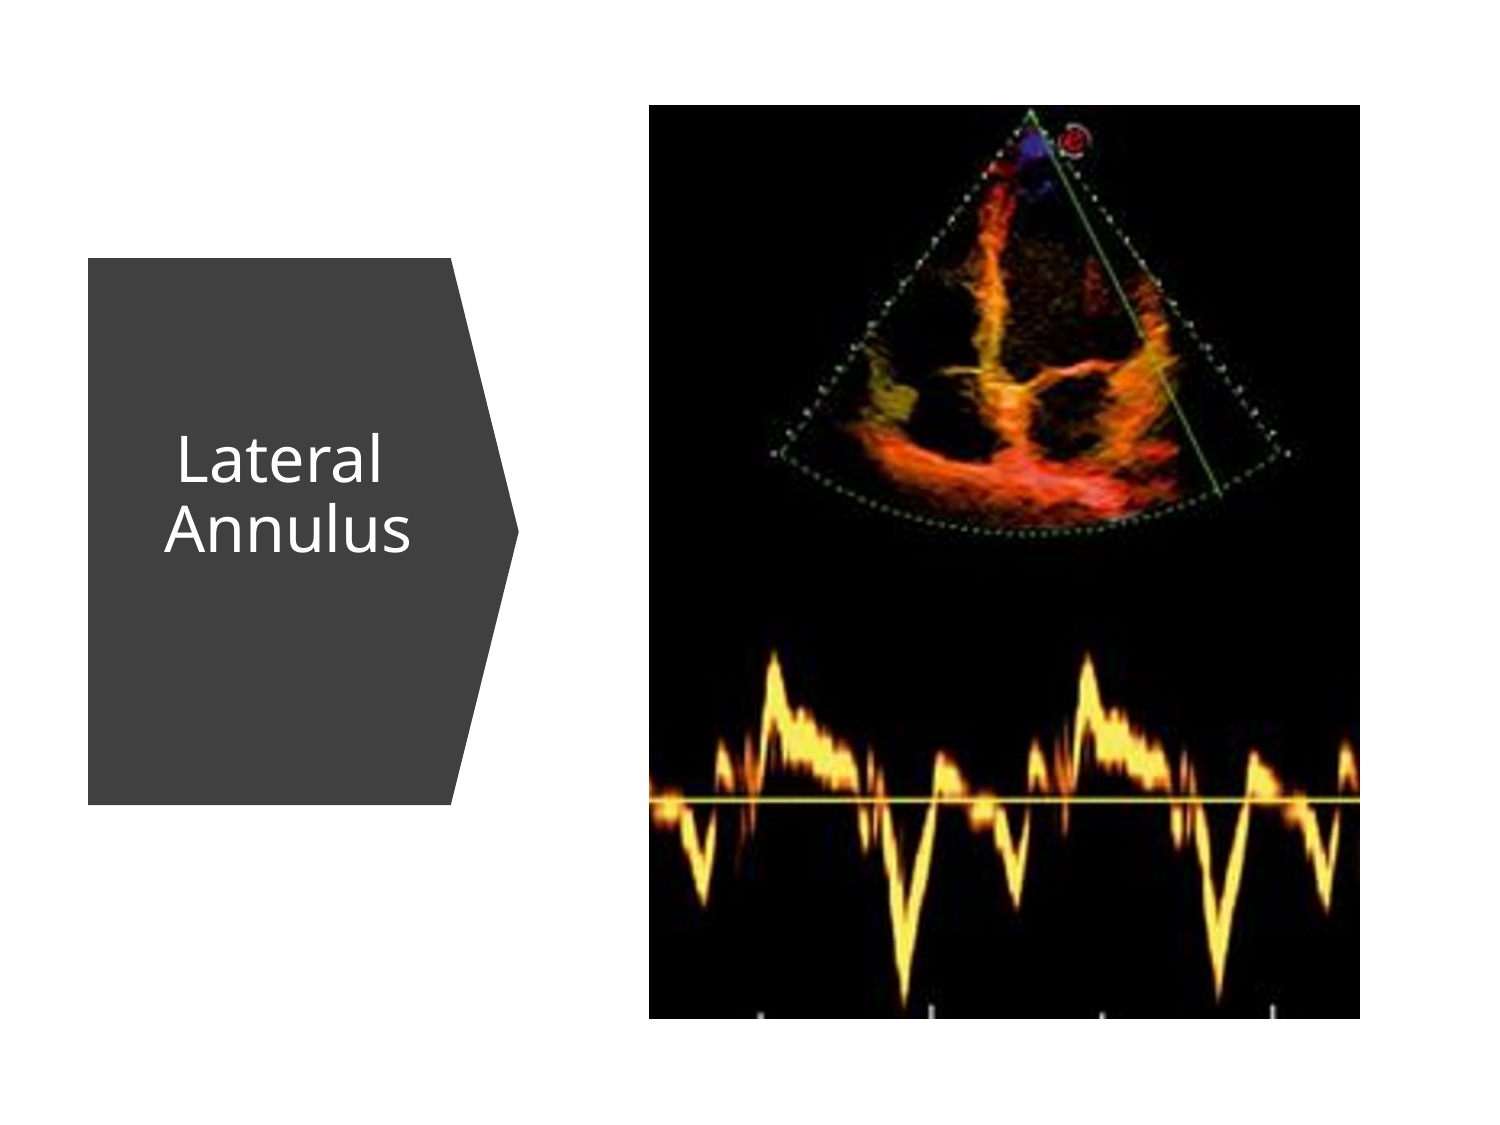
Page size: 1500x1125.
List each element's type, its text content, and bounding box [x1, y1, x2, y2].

title Lateral Annulus [126, 322, 450, 741]
text_box [87, 257, 520, 807]
picture [649, 105, 1361, 1020]
